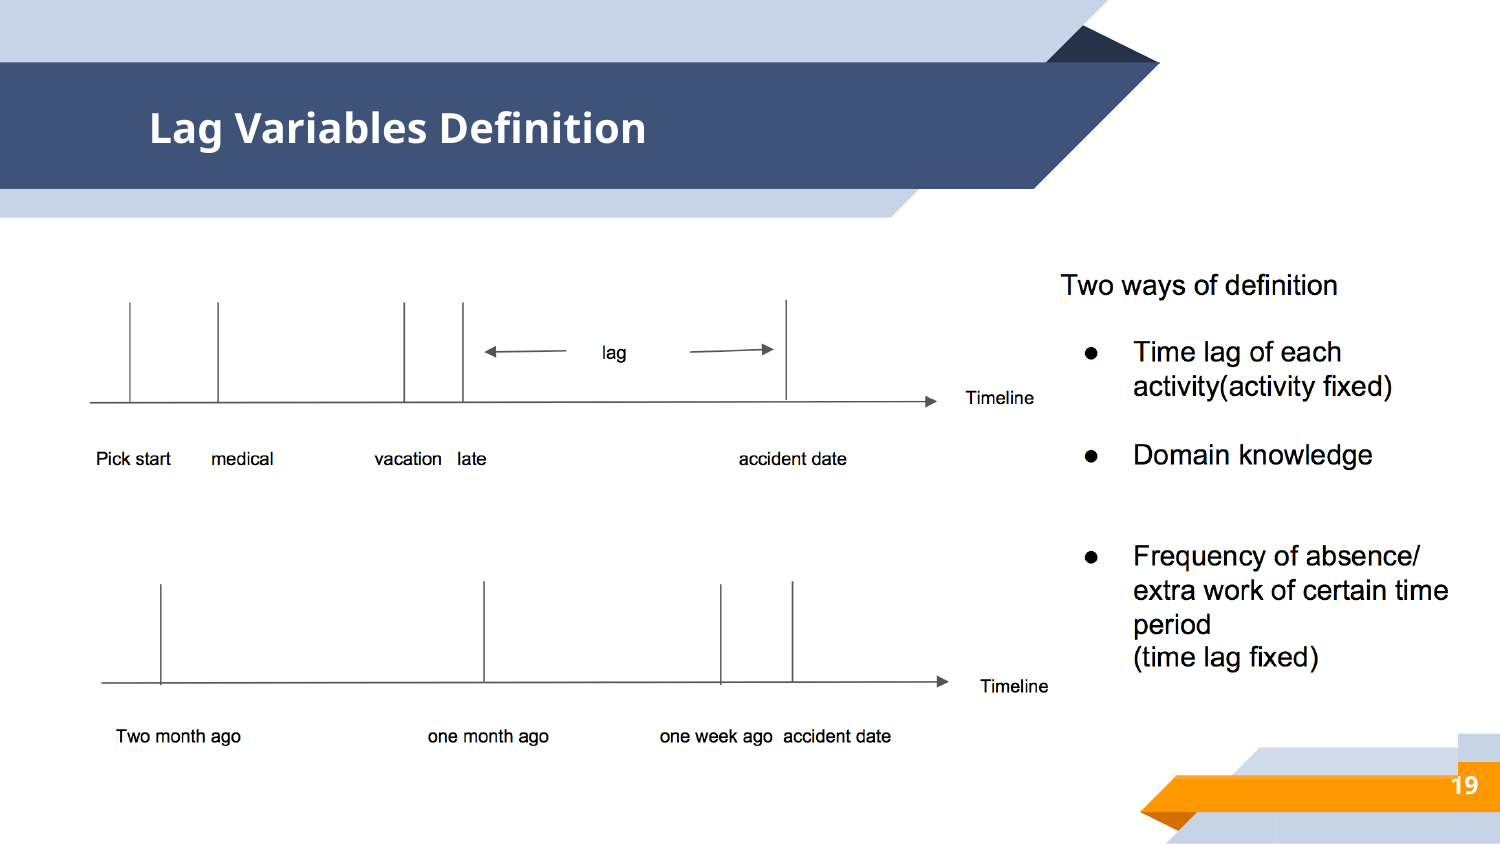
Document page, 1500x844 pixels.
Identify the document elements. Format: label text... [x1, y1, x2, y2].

slide_number 19 [1249, 760, 1494, 813]
title Lag Variables Definition [133, 64, 997, 190]
picture [65, 249, 1458, 779]
